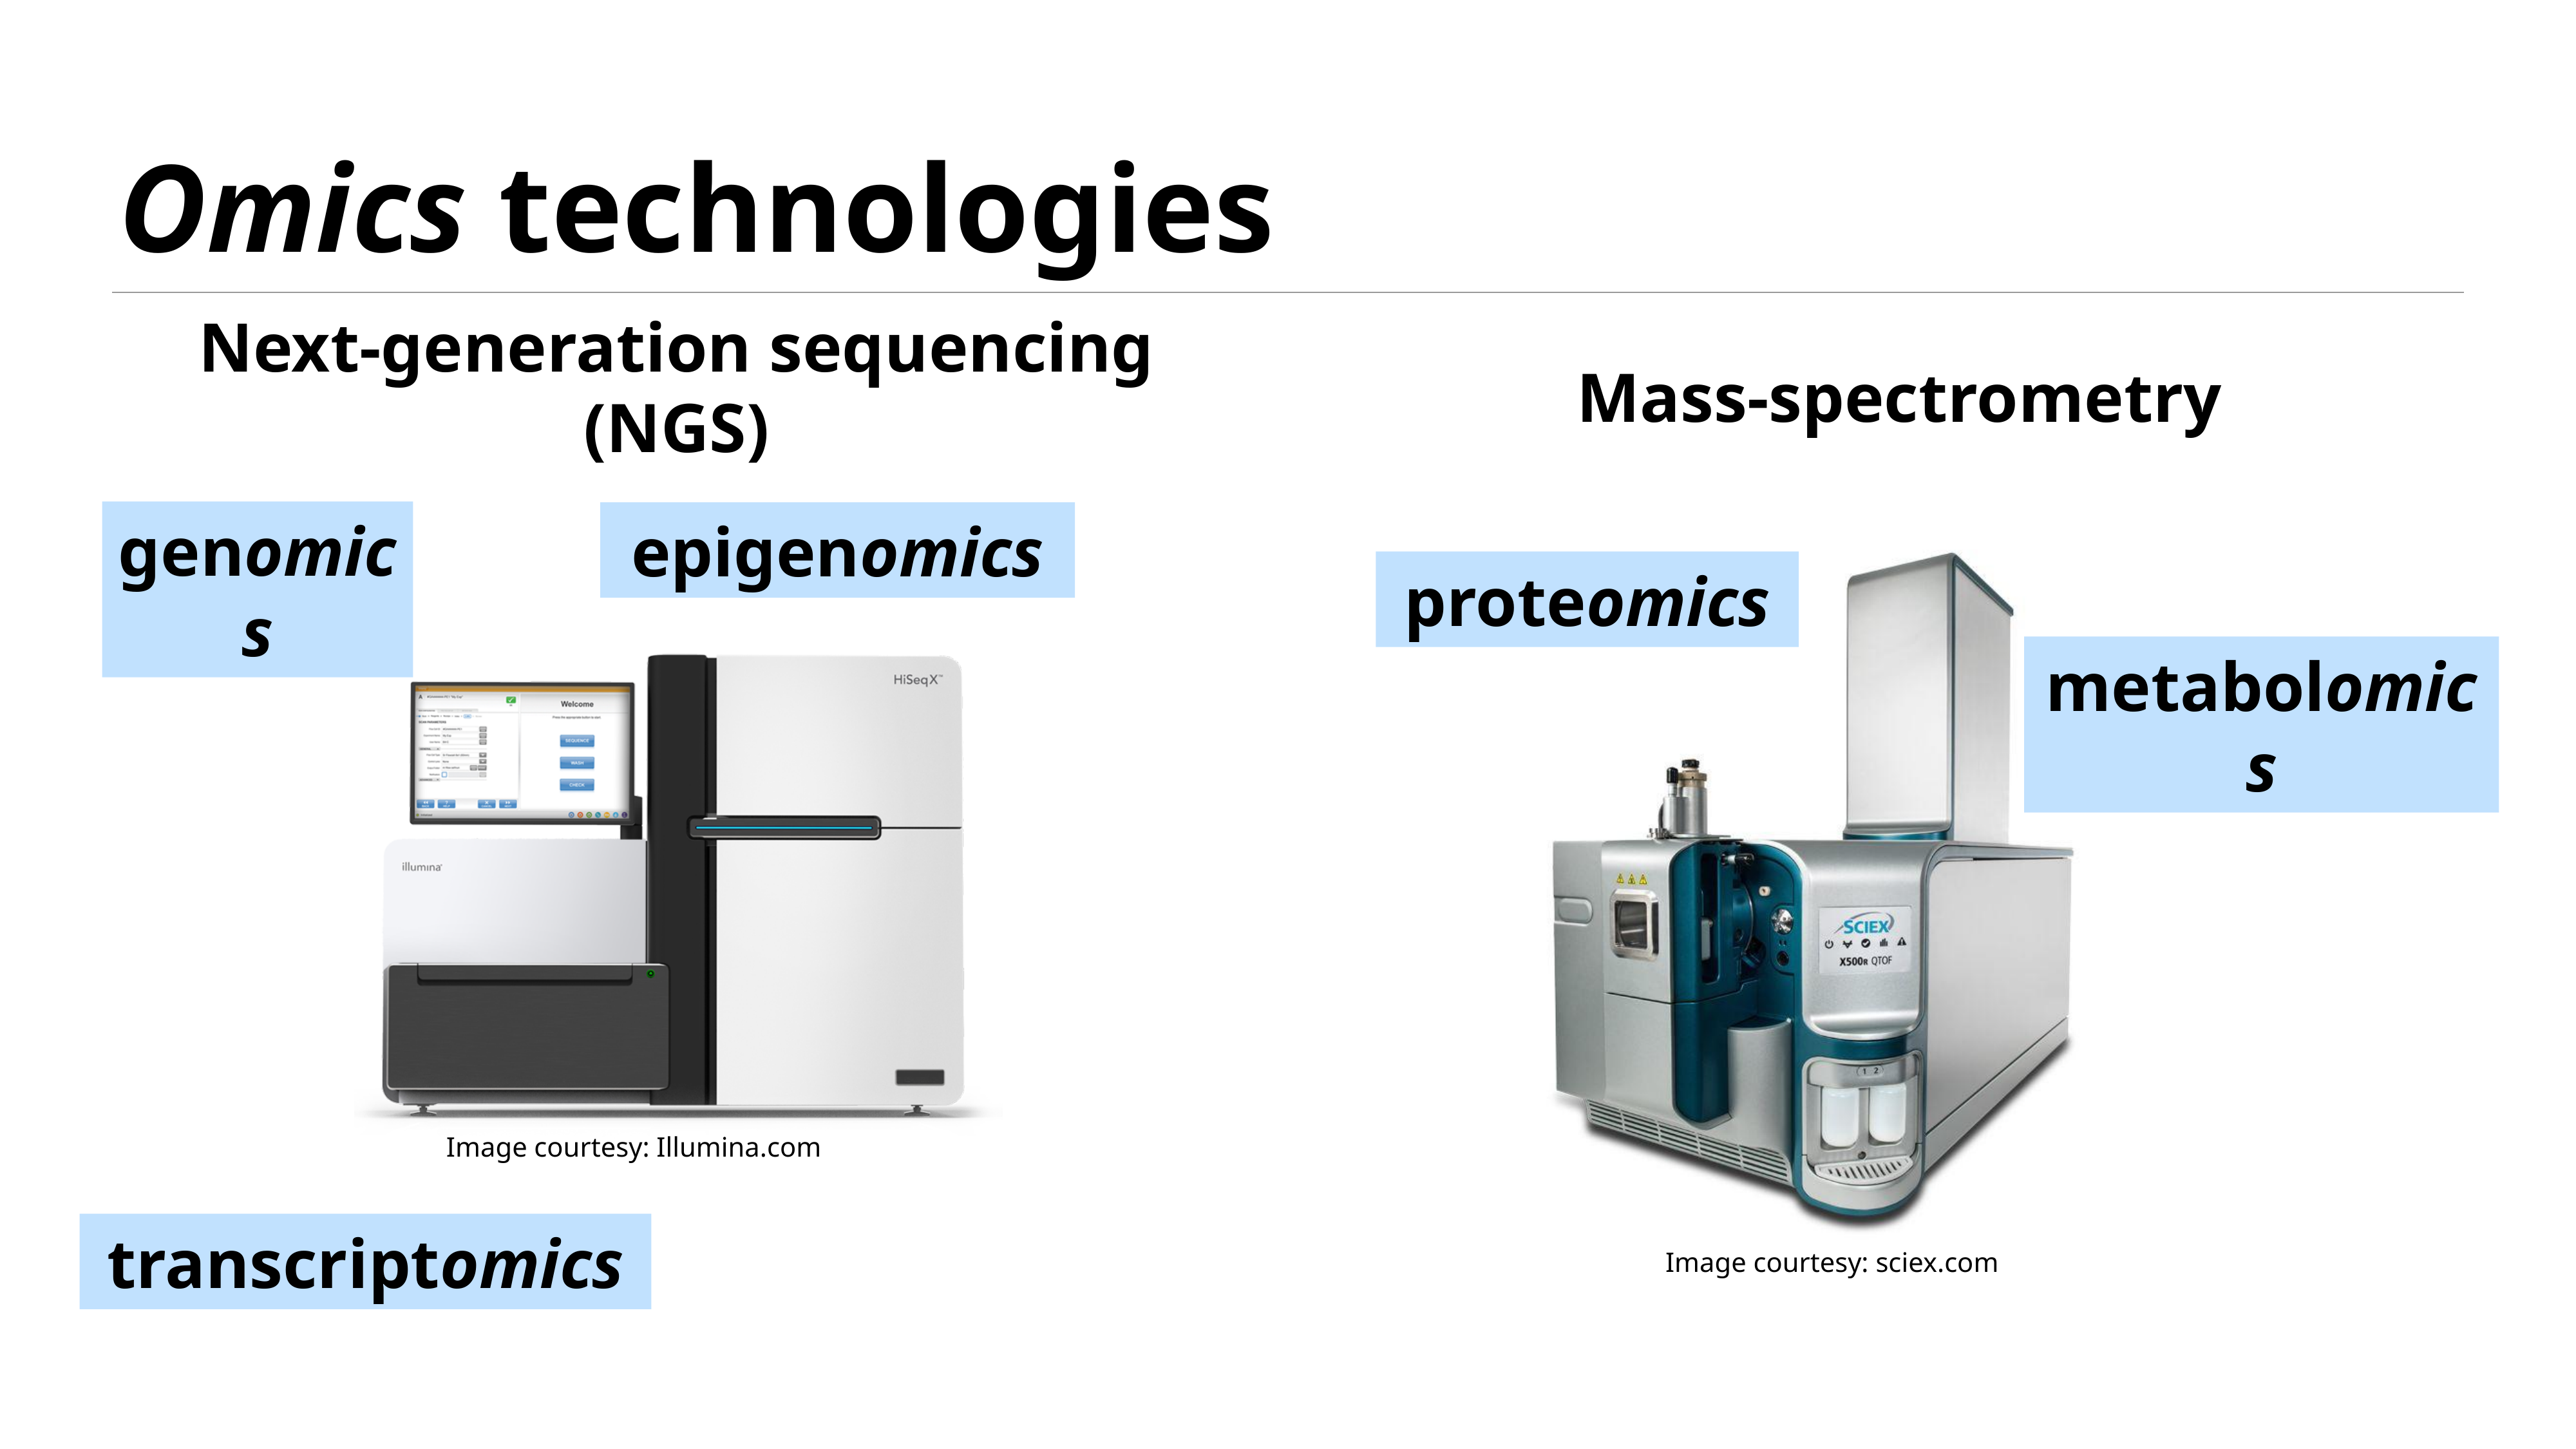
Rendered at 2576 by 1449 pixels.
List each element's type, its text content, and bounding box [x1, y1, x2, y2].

picture [1444, 535, 2180, 1270]
text_box Next-generation sequencing (NGS) [102, 297, 1251, 474]
text_box transcriptomics [79, 1213, 652, 1309]
text_box proteomics [1376, 551, 1441, 647]
text_box Image courtesy: sciex.com [1595, 1274, 2070, 1285]
text_box Omics technologies [113, 73, 2463, 282]
text_box genomics [102, 501, 413, 677]
text_box metabolomics [2186, 636, 2499, 813]
text_box Mass-spectrometry [1325, 347, 2474, 443]
picture [354, 613, 1003, 1175]
text_box epigenomics [600, 502, 1075, 598]
